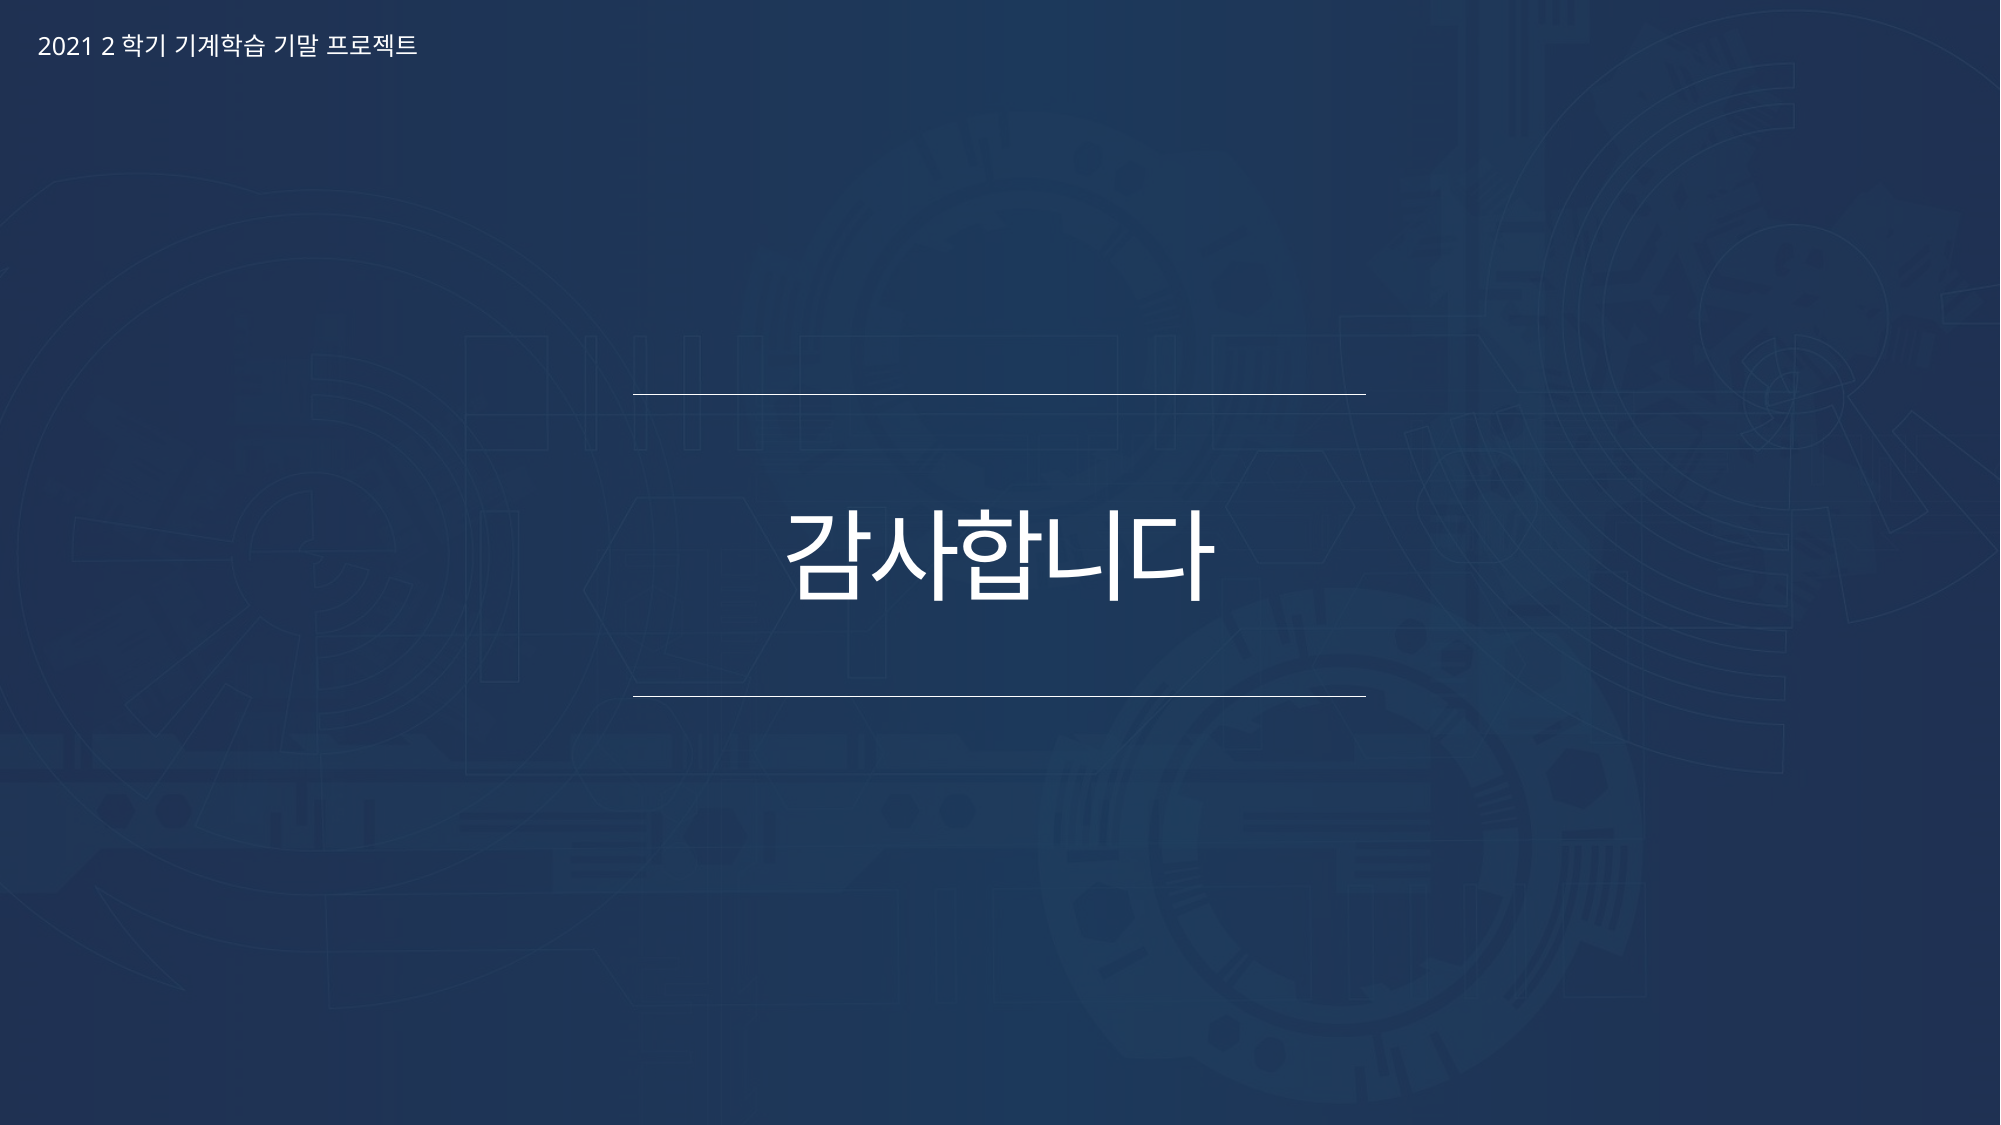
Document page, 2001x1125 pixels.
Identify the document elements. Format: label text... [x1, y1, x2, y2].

text_box 2021 2학기 기계학습 기말 프로젝트 [22, 23, 434, 68]
text_box 감사합니다 [767, 485, 1233, 621]
